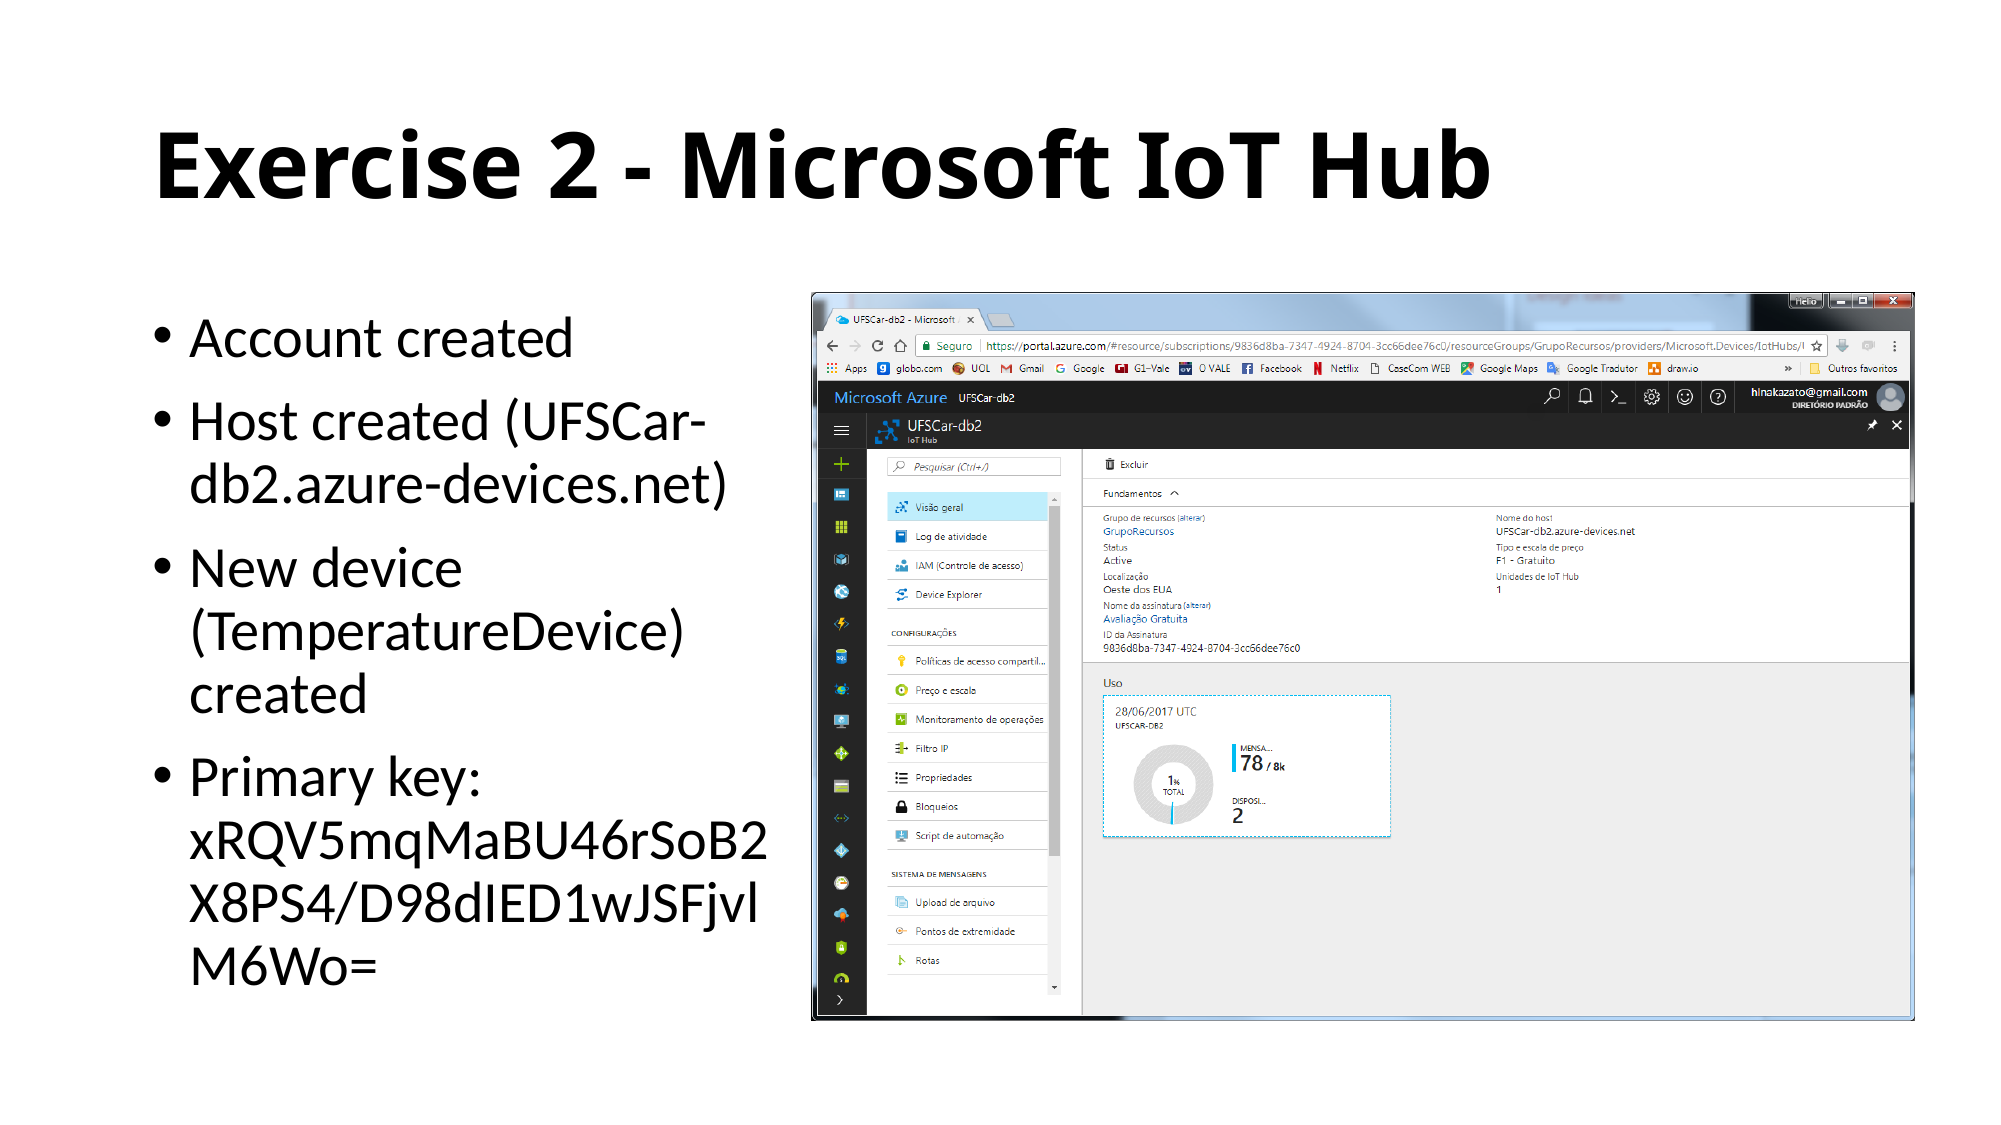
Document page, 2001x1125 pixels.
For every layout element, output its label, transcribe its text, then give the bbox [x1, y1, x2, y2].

picture [811, 292, 1915, 1021]
list Account created Host created (UFSCar-db2.azure-devices.net) New device (TemperatureDevice) created Primary key: xRQV5mqMaBU46rSoB2X8PS4/D98dIED1wJSFjvlM6Wo= [137, 299, 788, 1014]
title Exercise 2 - Microsoft IoT Hub [137, 59, 1863, 278]
